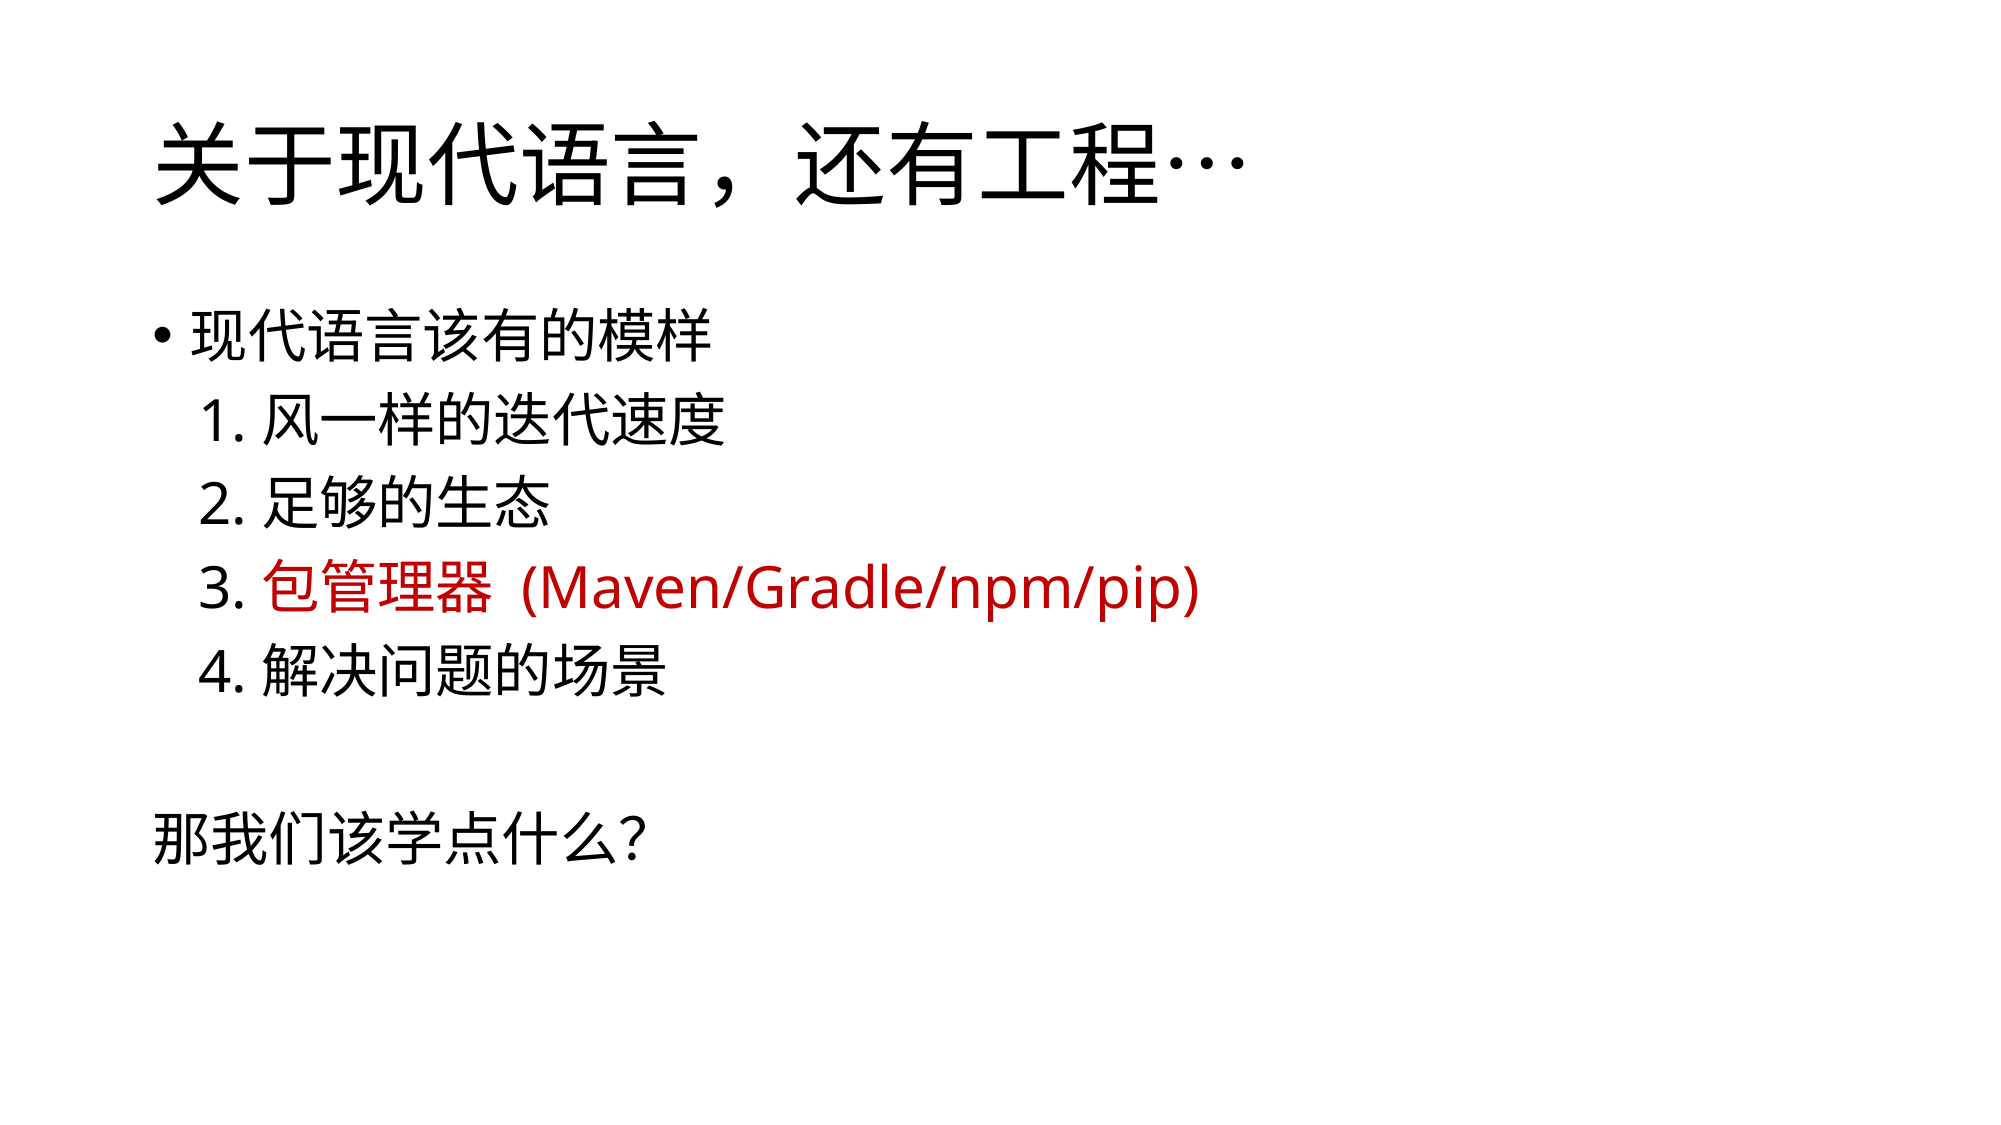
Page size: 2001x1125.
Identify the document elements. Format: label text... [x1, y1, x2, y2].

list 现代语言该有的模样 1.风一样的迭代速度 2.足够的生态 3.包管理器 (Maven/Gradle/npm/pip) 4.解决问题的场景 那我们该学点什么？ [137, 299, 1863, 1014]
title 关于现代语言，还有工程… [137, 59, 1863, 278]
